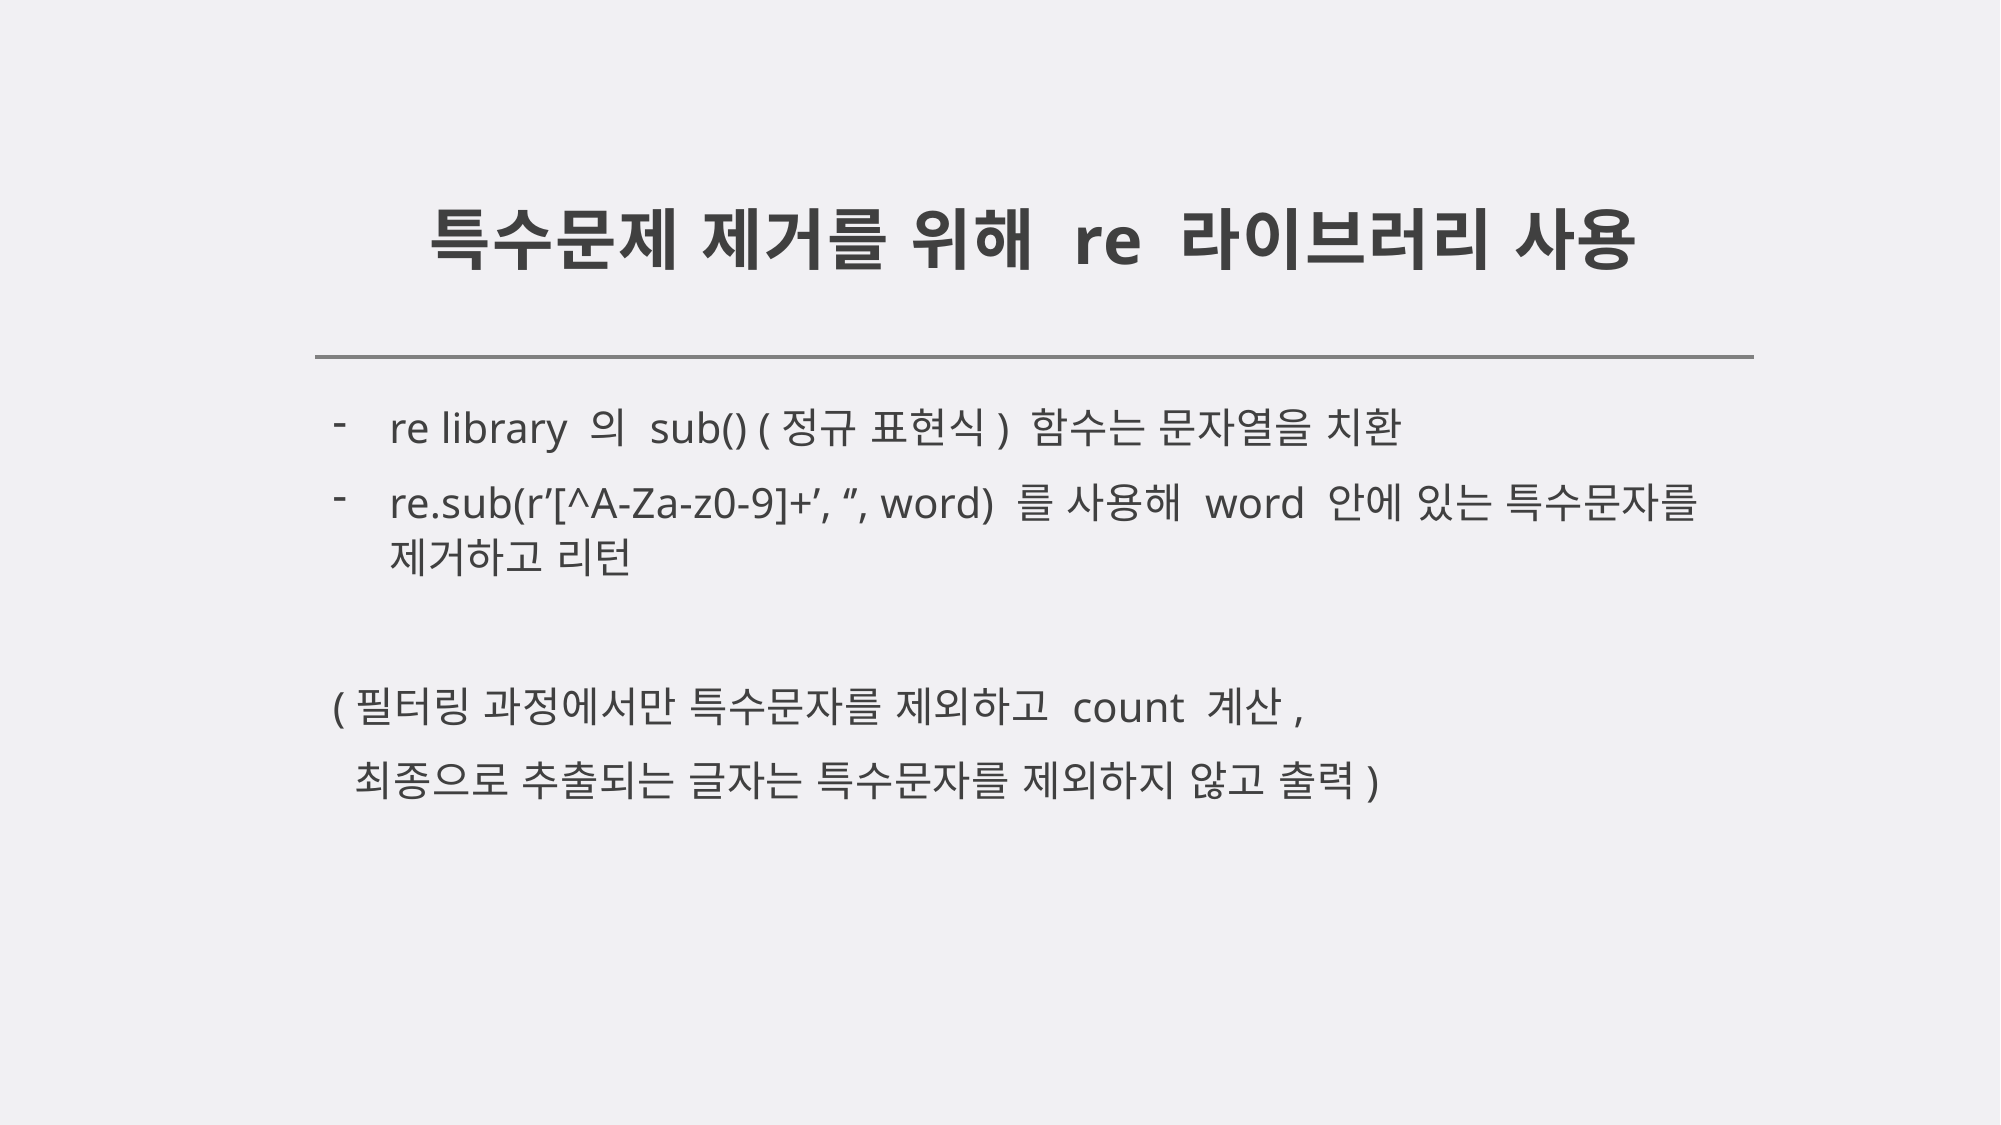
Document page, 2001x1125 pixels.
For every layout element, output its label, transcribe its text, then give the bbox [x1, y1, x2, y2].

list re library 의 sub() (정규 표현식) 함수는 문자열을 치환 re.sub(r’[^A-Za-z0-9]+’, ‘’, word) 를 사용해 word 안에 있는 특수문자를 제거하고 리턴 (필터링 과정에서만 특수문자를 제외하고 count 계산, 최종으로 추출되는 글자는 특수문자를 제외하지 않고 출력) [315, 379, 1754, 979]
title 특수문제 제거를 위해 re 라이브러리 사용 [315, 72, 1754, 294]
